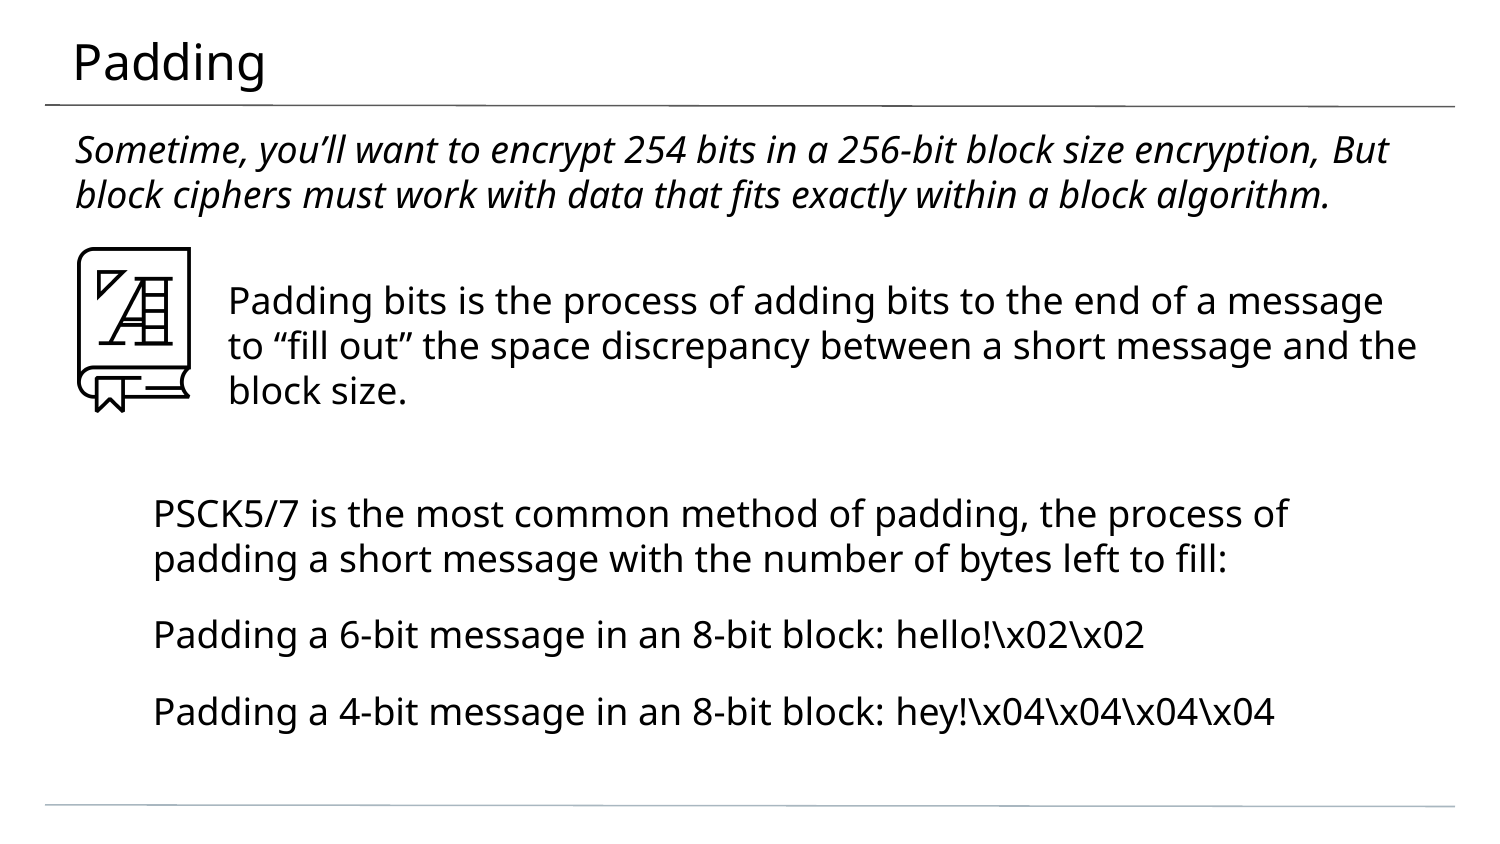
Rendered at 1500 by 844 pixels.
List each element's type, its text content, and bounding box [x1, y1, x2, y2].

subtitle Sometime, you’ll want to encrypt 254 bits in a 256-bit block size encryption, But block ciphers must work with data that fits exactly within a block algorithm. [0, 110, 1500, 171]
picture [77, 247, 192, 414]
title Padding [0, 0, 1500, 88]
list Padding bits is the process of adding bits to the end of a message to “fill out” the space discrepancy between a short message and the block size. PSCK5/7 is the most common method of padding, the process of padding a short message with the number of bytes left to fill: Padding a 6-bit message in an 8-bit block: hello!\x02\x02 Padding a 4-bit message in an 8-bit block: hey!\x04\x04\x04\x04 [77, 276, 1500, 789]
